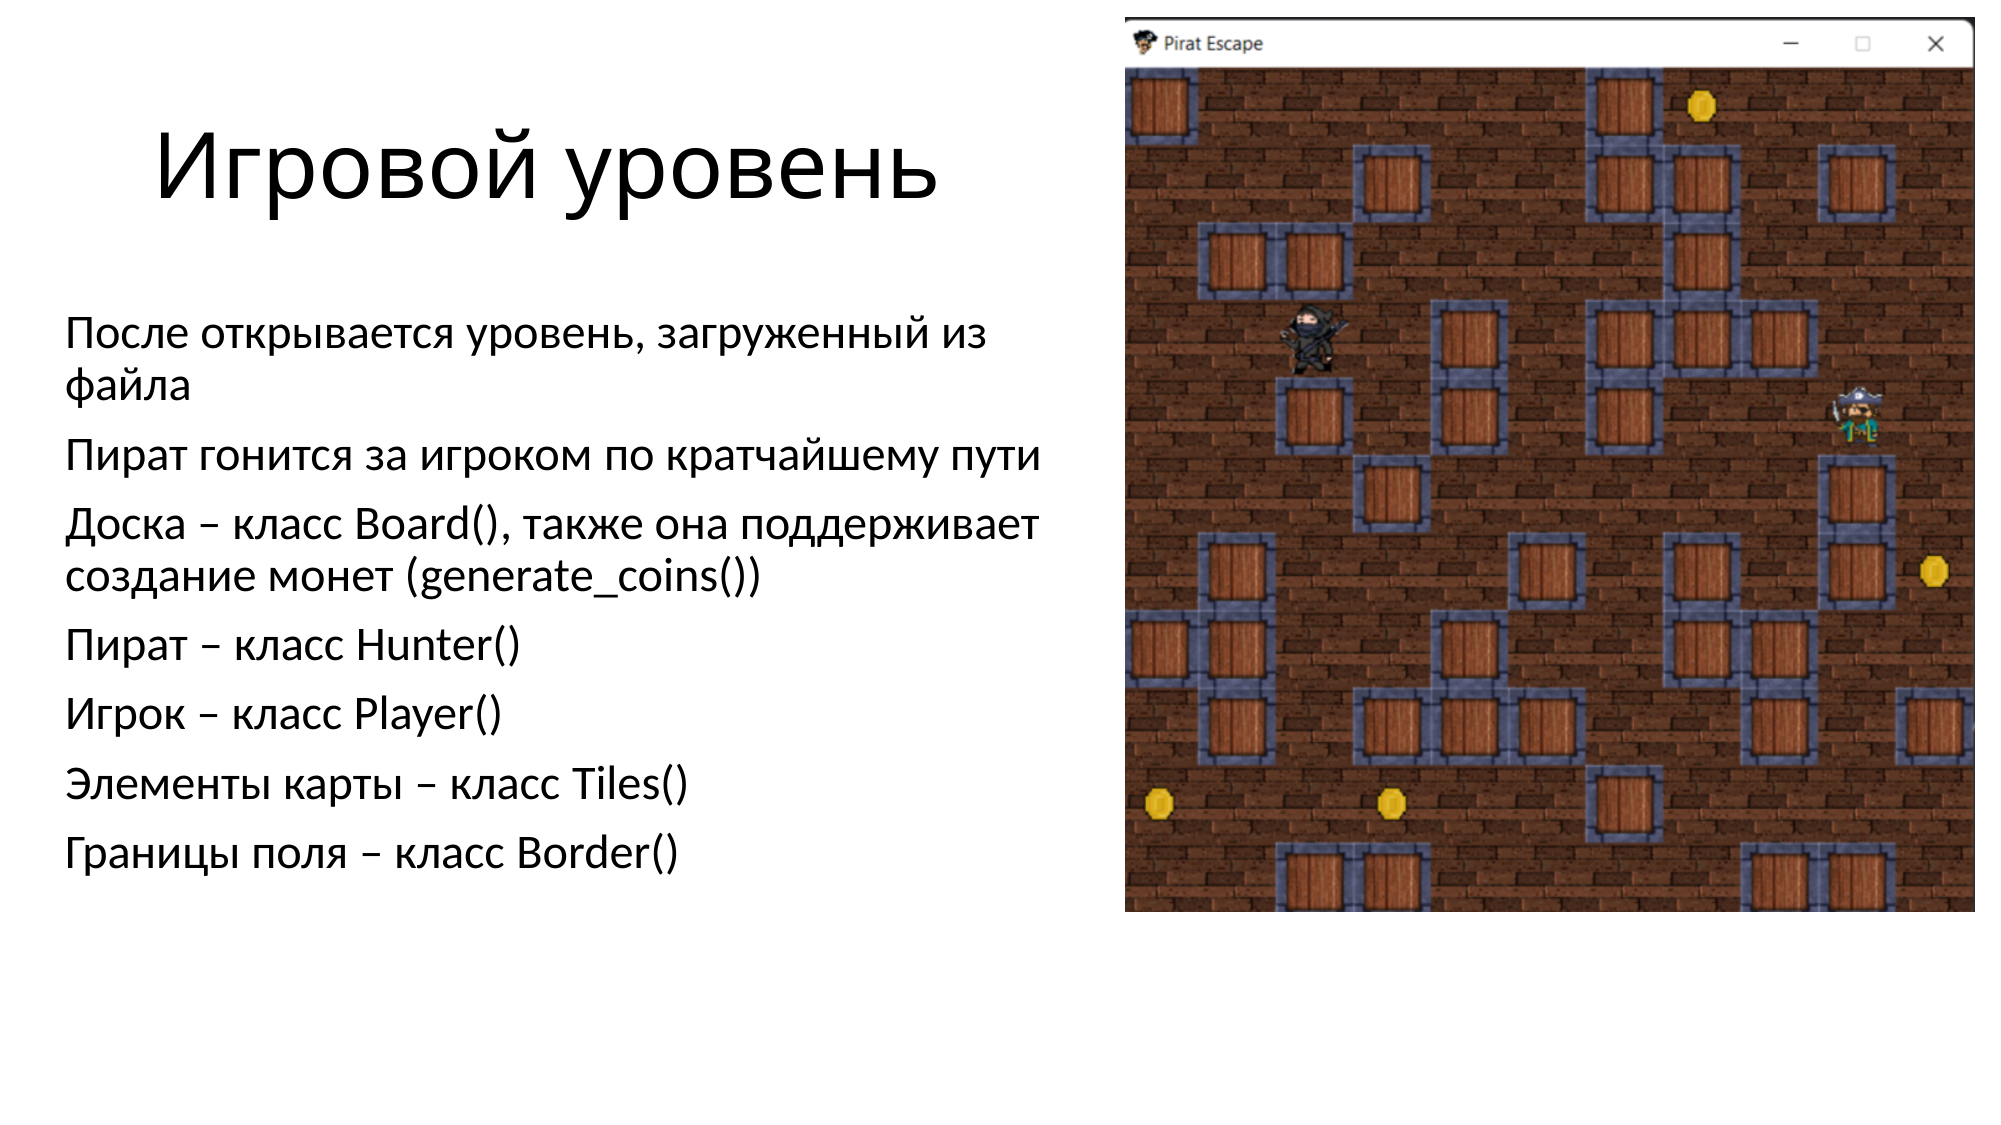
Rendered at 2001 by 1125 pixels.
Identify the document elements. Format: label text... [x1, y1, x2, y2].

title Игровой уровень [137, 59, 1124, 278]
list После открывается уровень, загруженный из файла Пират гонится за игроком по кратчайшему пути Доска – класс Board(), также она поддерживает создание монет (generate_coins()) Пират – класс Hunter() Игрок – класс Player() Элементы карты – класс Tiles() Границы поля – класс Border() [50, 299, 1111, 889]
picture [1124, 17, 1975, 912]
